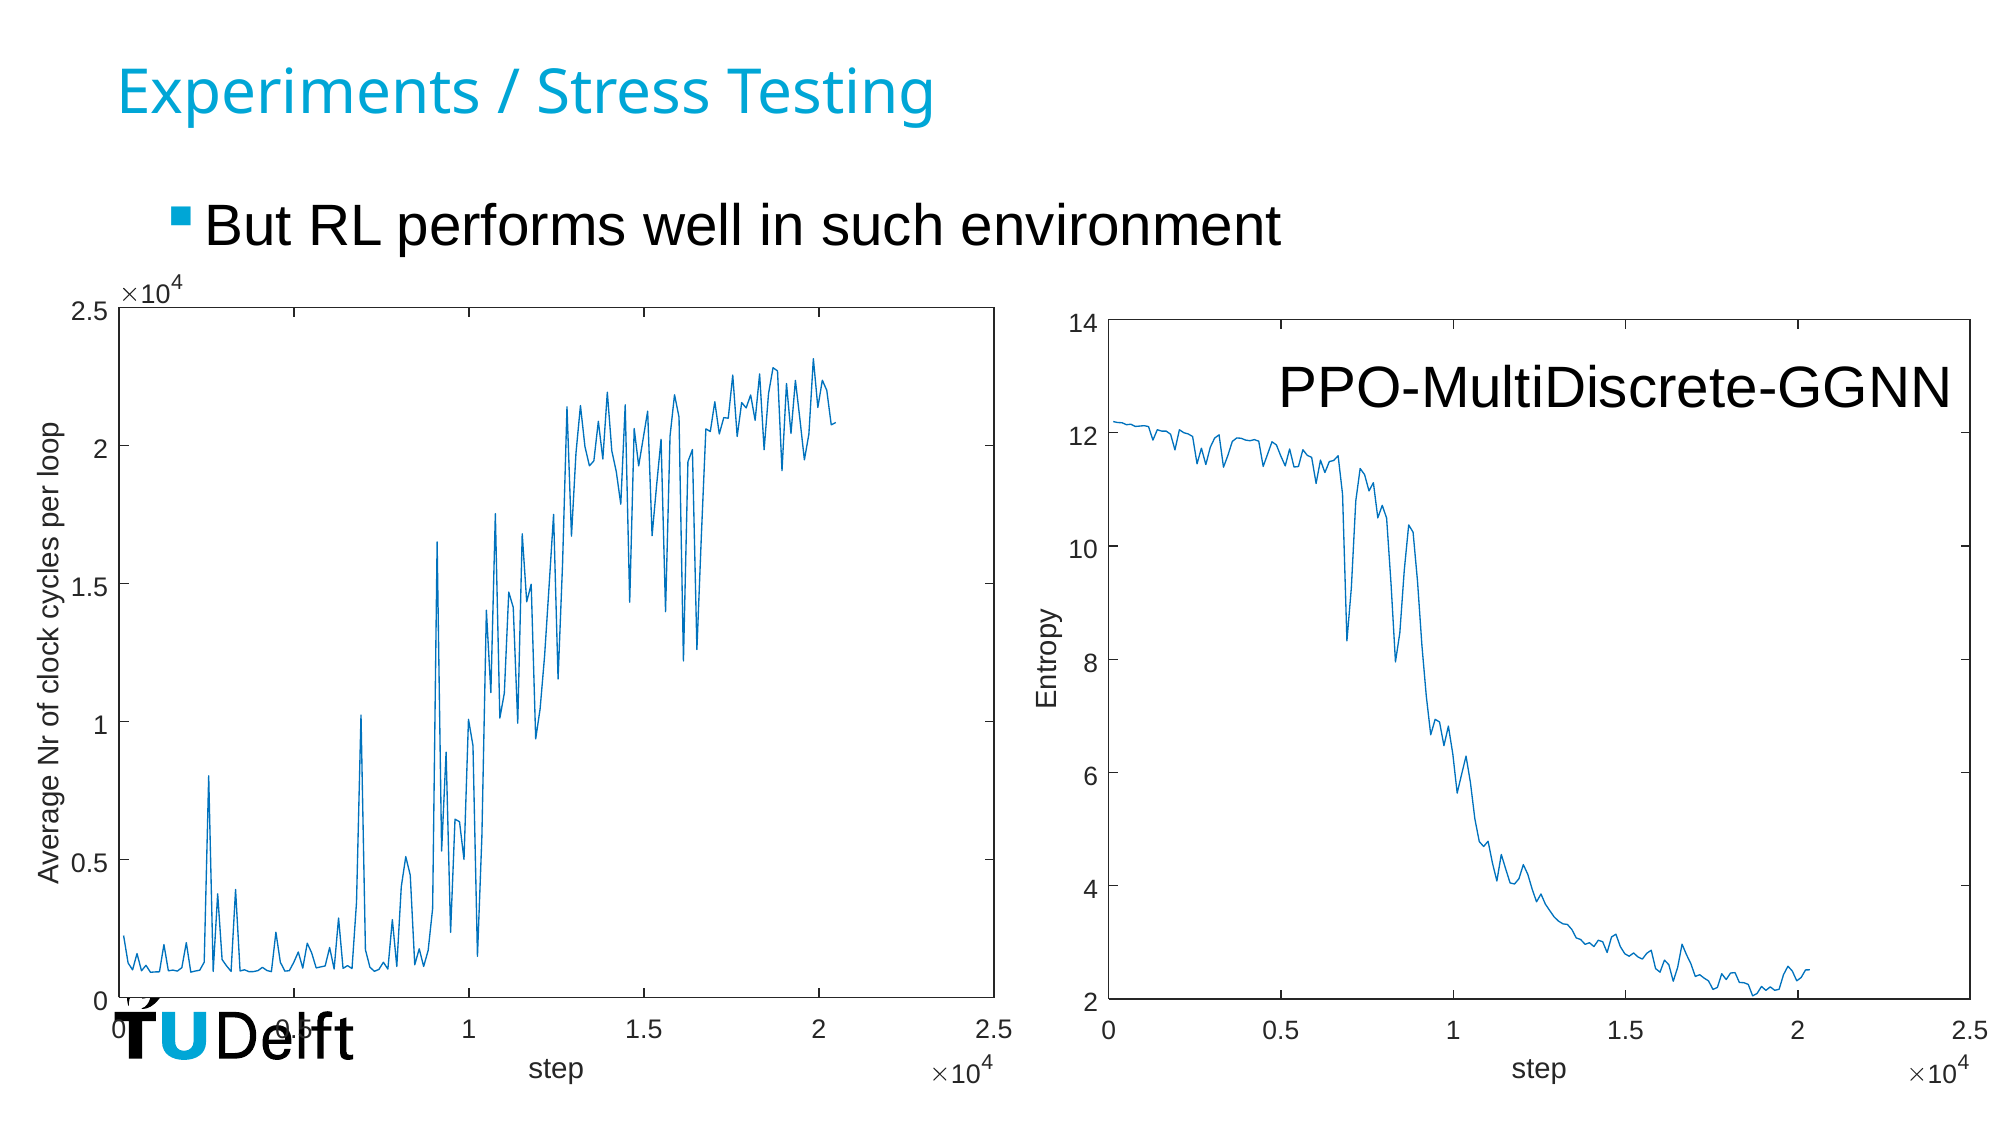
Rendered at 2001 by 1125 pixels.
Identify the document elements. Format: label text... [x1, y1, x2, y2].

title Experiments / Stress Testing [115, 59, 1885, 142]
picture [1024, 301, 1988, 1091]
picture [24, 264, 1019, 1091]
list But RL performs well in such environment [115, 194, 1976, 1044]
